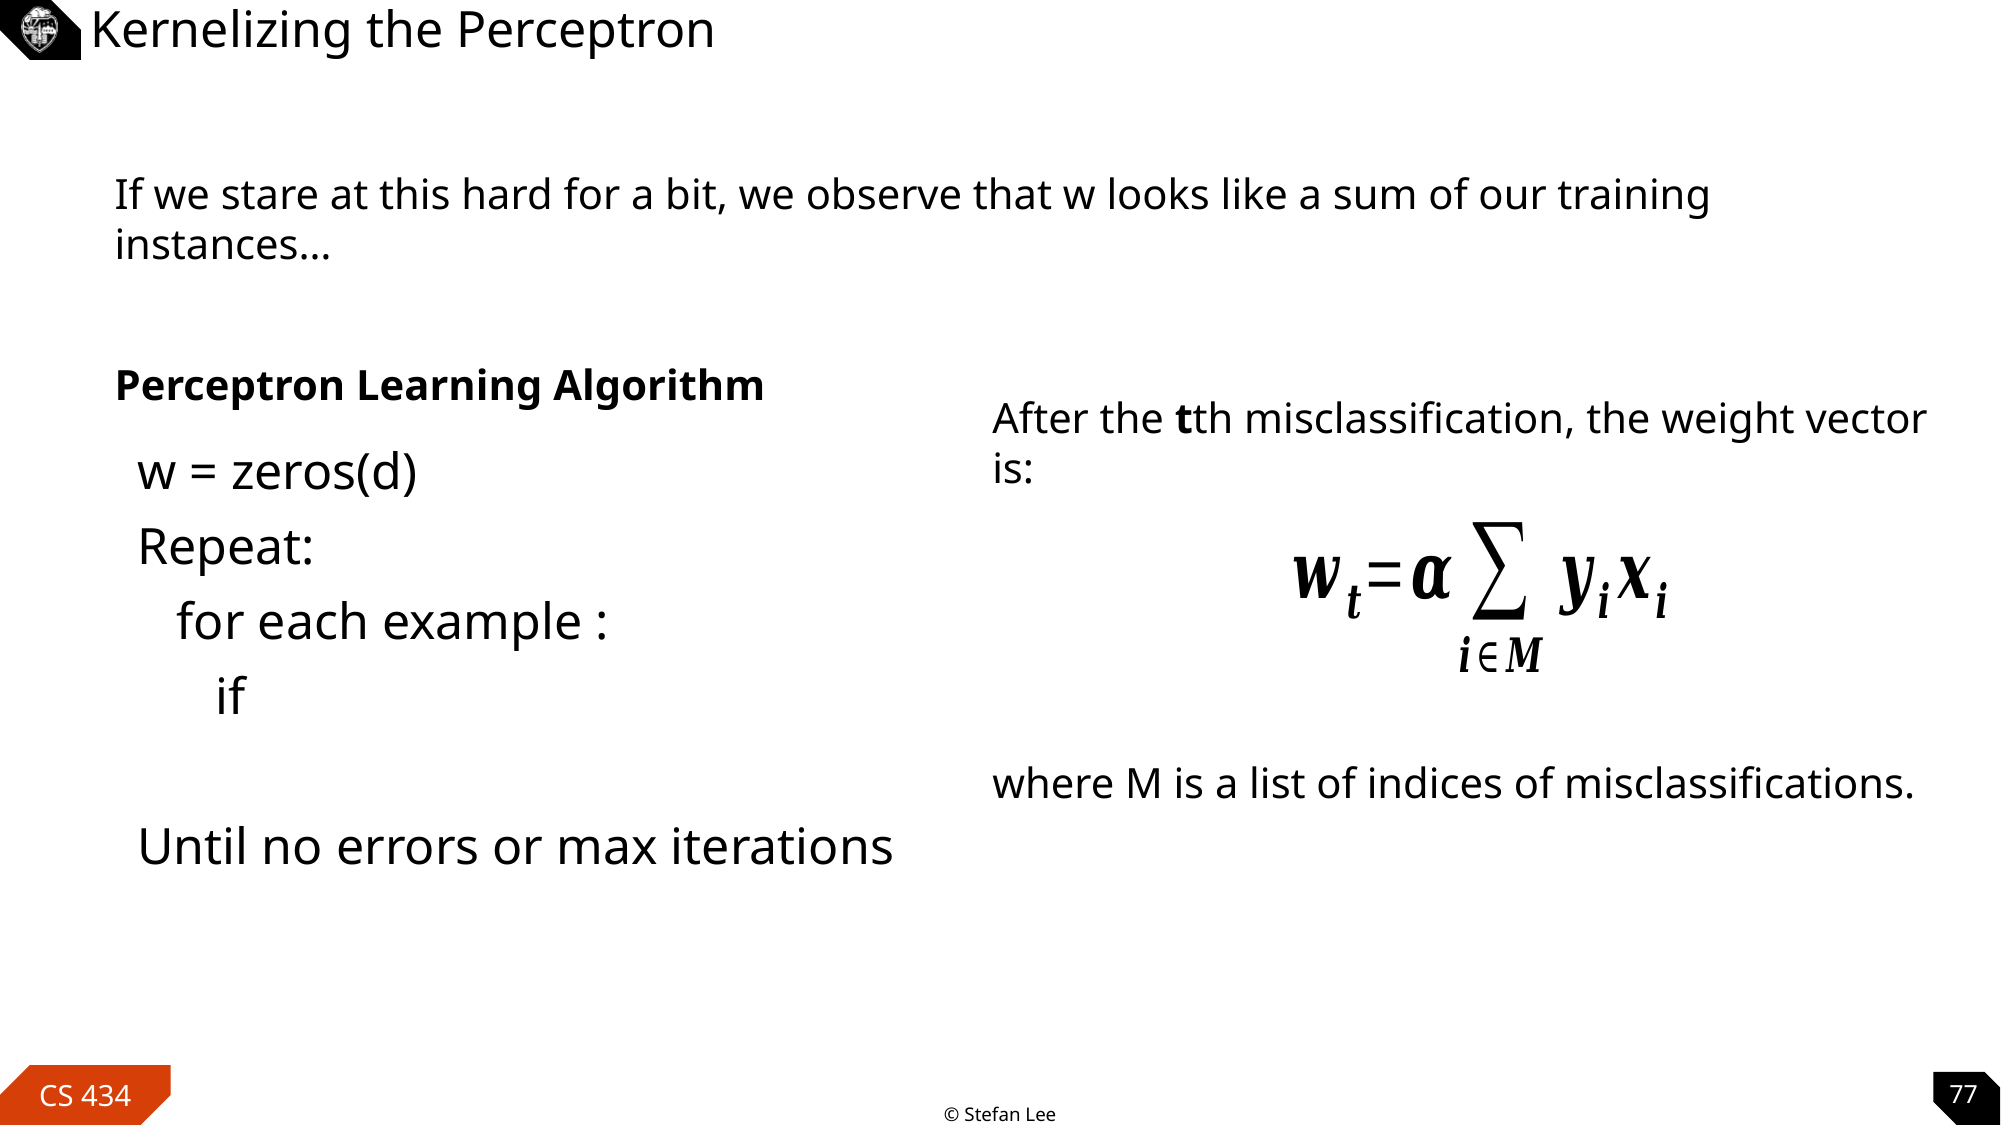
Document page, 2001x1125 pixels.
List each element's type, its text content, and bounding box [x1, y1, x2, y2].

text_box where M is a list of indices of misclassifications. [977, 749, 1954, 815]
text_box After the tth misclassification, the weight vector is: [977, 384, 1954, 499]
text_box If we stare at this hard for a bit, we observe that w looks like a sum of our training instances… [99, 160, 1914, 276]
slide_number 77 [1933, 1071, 1994, 1119]
text_box Perceptron Learning Algorithm [99, 351, 803, 417]
title Kernelizing the Perceptron [0, 1, 1699, 61]
